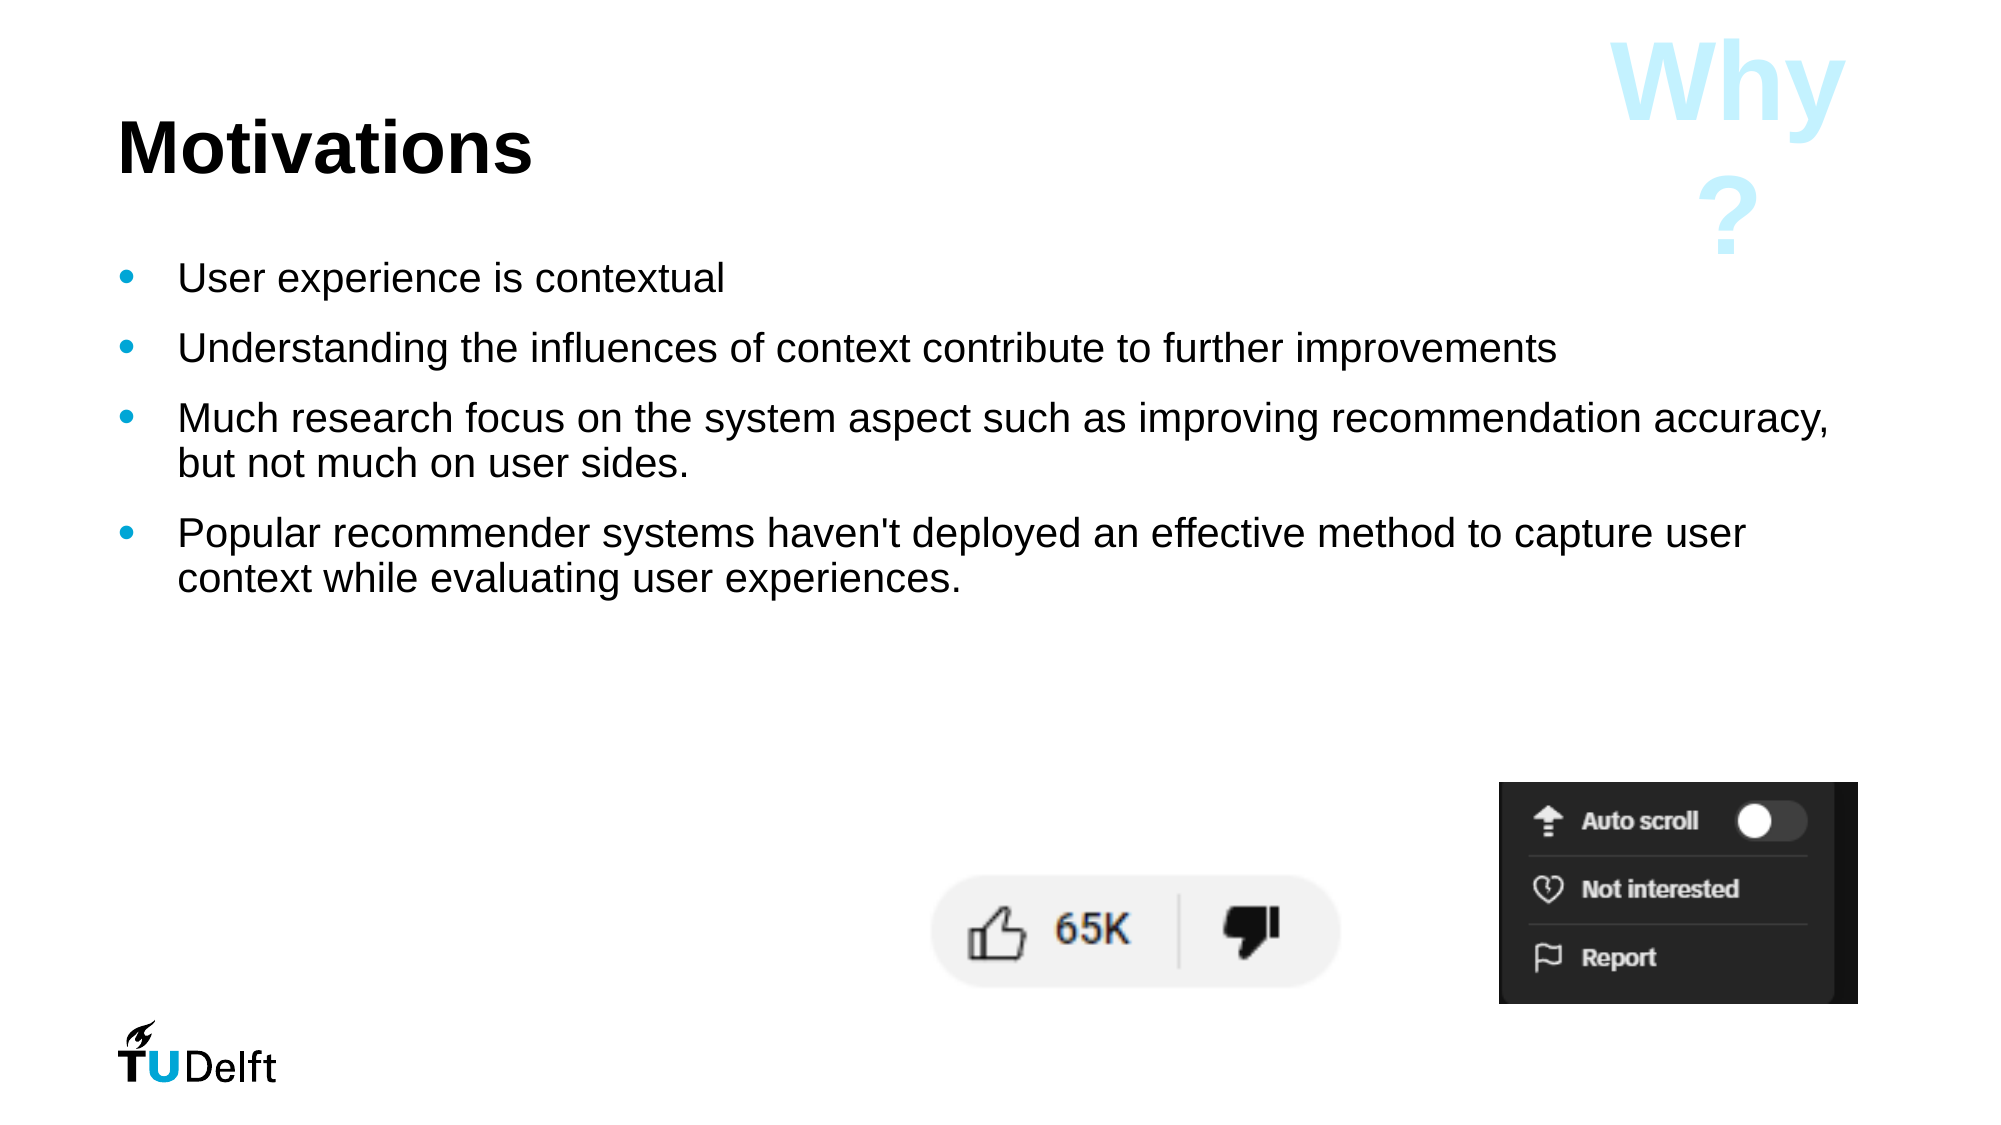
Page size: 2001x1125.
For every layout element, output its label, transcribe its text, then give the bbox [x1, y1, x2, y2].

title Motivations [117, 118, 1575, 172]
list User experience is contextual Understanding the influences of context contribute to further improvements Much research focus on the system aspect such as improving recommendation accuracy, but not much on user sides. Popular recommender systems haven't deployed an effective method to capture user context while evaluating user experiences. [117, 256, 1882, 985]
picture [1499, 782, 1858, 1004]
text_box Why? [1575, 0, 1882, 285]
picture [891, 867, 1357, 1002]
